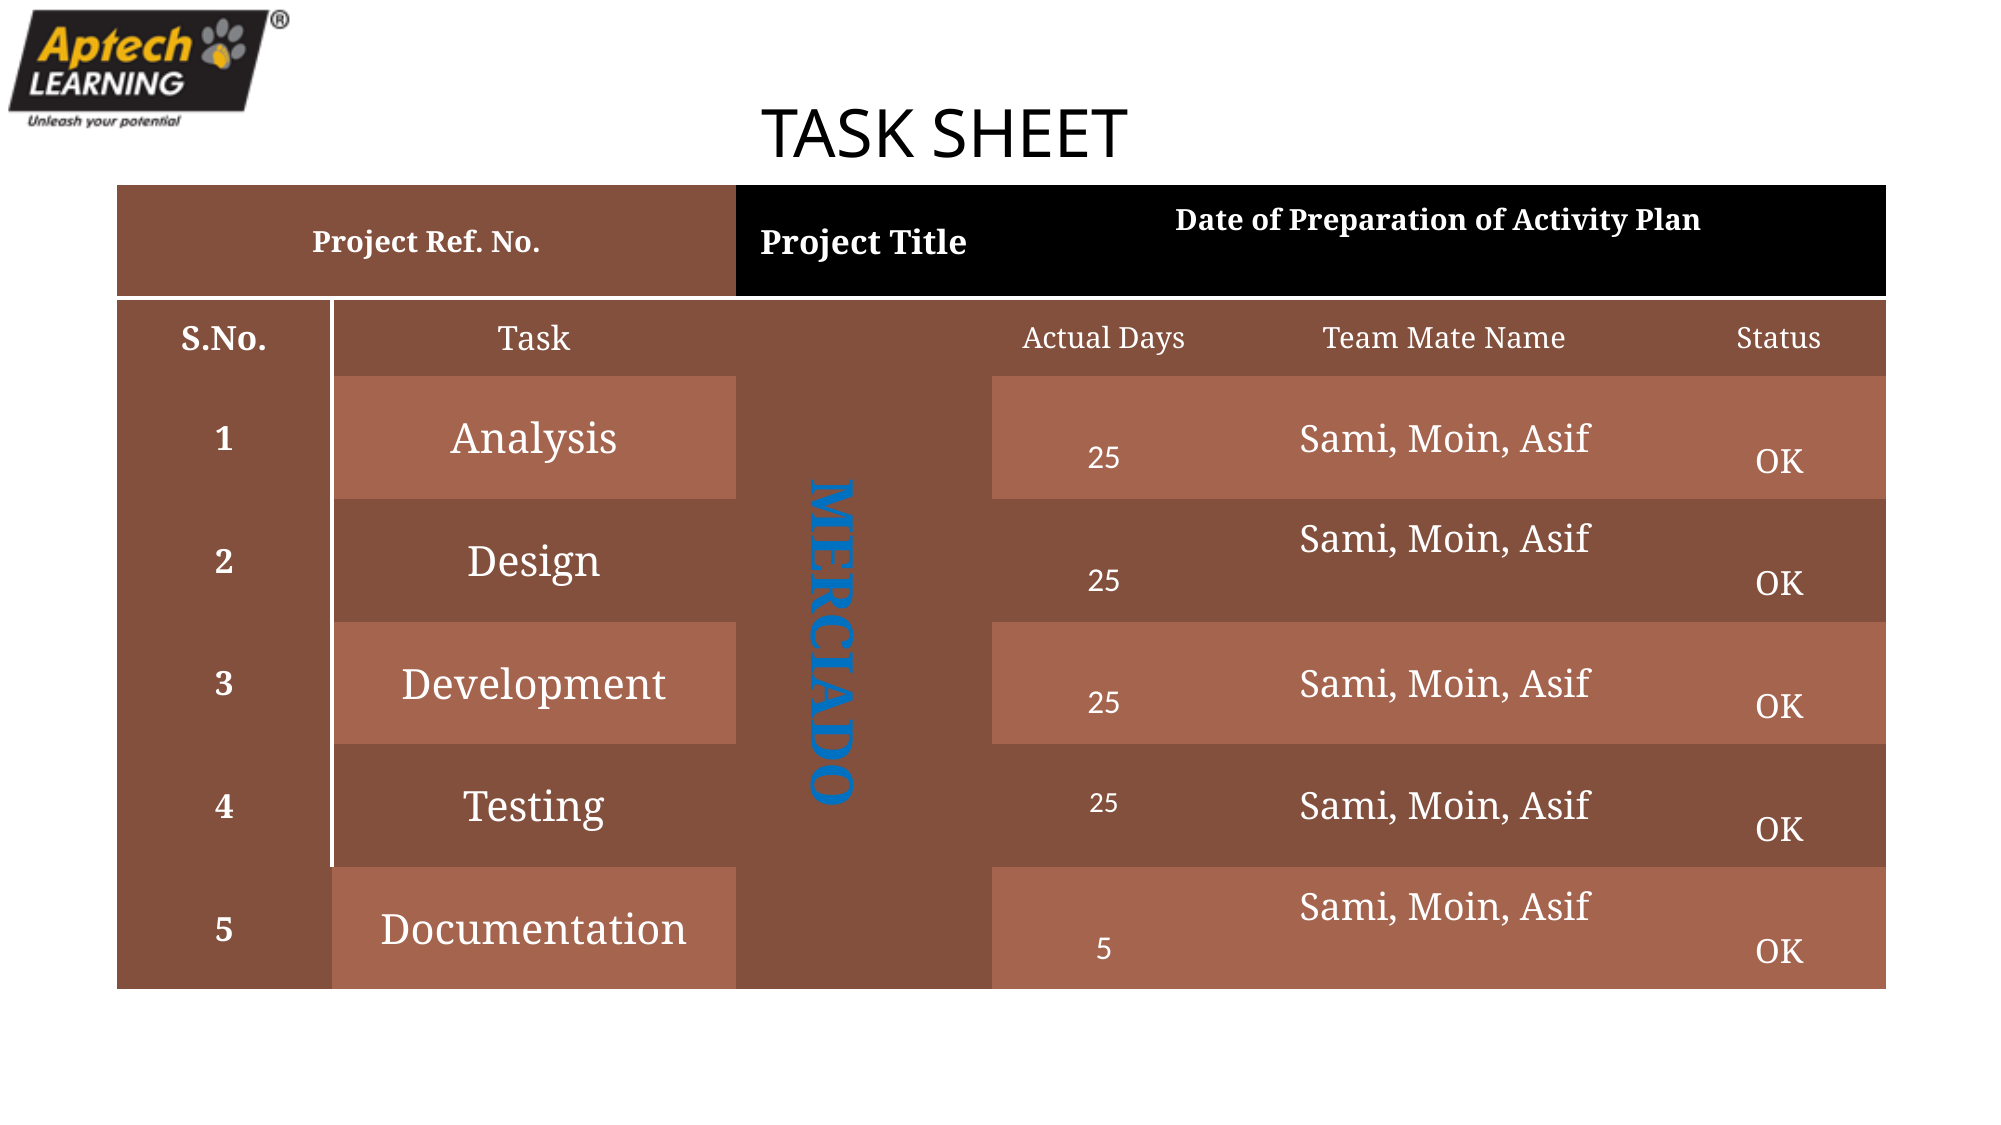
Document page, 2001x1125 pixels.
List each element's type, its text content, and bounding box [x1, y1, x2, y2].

table_cell Documentation [332, 867, 736, 989]
table_cell 5 [992, 867, 1216, 989]
table_cell Analysis [334, 376, 736, 499]
table_cell 5 [117, 867, 332, 989]
table_cell OK [1673, 622, 1886, 744]
table_cell Sami, Moin, Asif [1216, 744, 1673, 867]
table_cell OK [1673, 499, 1886, 622]
table_cell Actual Days [992, 300, 1216, 376]
table_cell 25 [992, 376, 1216, 499]
table_cell Sami, Moin, Asif [1216, 499, 1673, 622]
table_header Project Title [736, 185, 992, 296]
table_cell Team Mate Name [1216, 300, 1673, 376]
table_cell OK [1673, 744, 1886, 867]
table_cell Testing [334, 744, 736, 867]
table_cell 3 [117, 622, 330, 744]
table_cell 25 [992, 744, 1216, 867]
table_cell Sami, Moin, Asif [1216, 622, 1673, 744]
table_cell Development [334, 622, 736, 744]
table_cell MERCIADO [736, 300, 992, 989]
table_cell 1 [117, 376, 330, 499]
table_cell Design [334, 499, 736, 622]
table_cell OK [1673, 867, 1886, 989]
table_cell Task [334, 300, 736, 376]
table_cell 25 [992, 499, 1216, 622]
table_cell S.No. [117, 300, 330, 376]
table_cell 25 [992, 622, 1216, 744]
table_header Date of Preparation of Activity Plan [992, 185, 1886, 296]
table_cell Sami, Moin, Asif [1216, 376, 1673, 499]
table_cell OK [1673, 376, 1886, 499]
picture [7, 3, 297, 134]
text_box TASK SHEET [314, 83, 1593, 178]
table_cell 4 [117, 744, 330, 867]
table_header Project Ref. No. [117, 185, 736, 296]
table_cell Status [1673, 300, 1886, 376]
table_cell Sami, Moin, Asif [1216, 867, 1673, 989]
table_cell 2 [117, 499, 330, 622]
